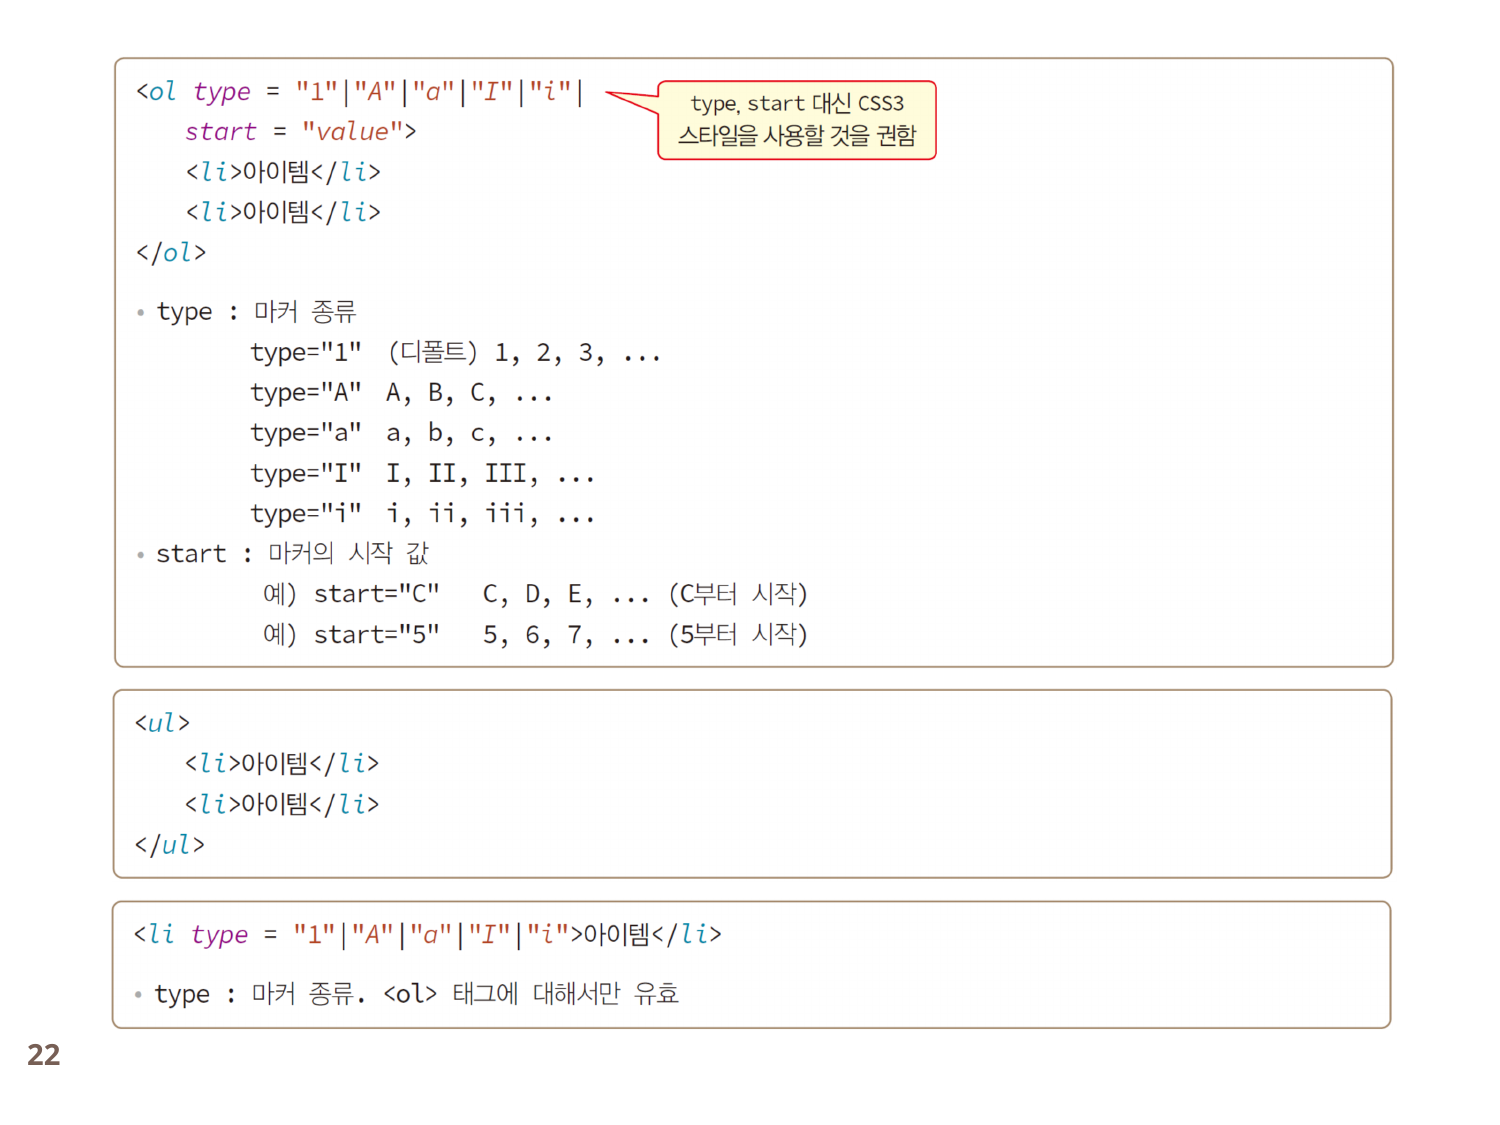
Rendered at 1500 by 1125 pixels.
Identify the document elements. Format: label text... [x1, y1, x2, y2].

picture [110, 898, 1394, 1031]
picture [111, 54, 1397, 670]
slide_number 22 [0, 1025, 88, 1088]
picture [111, 688, 1397, 882]
